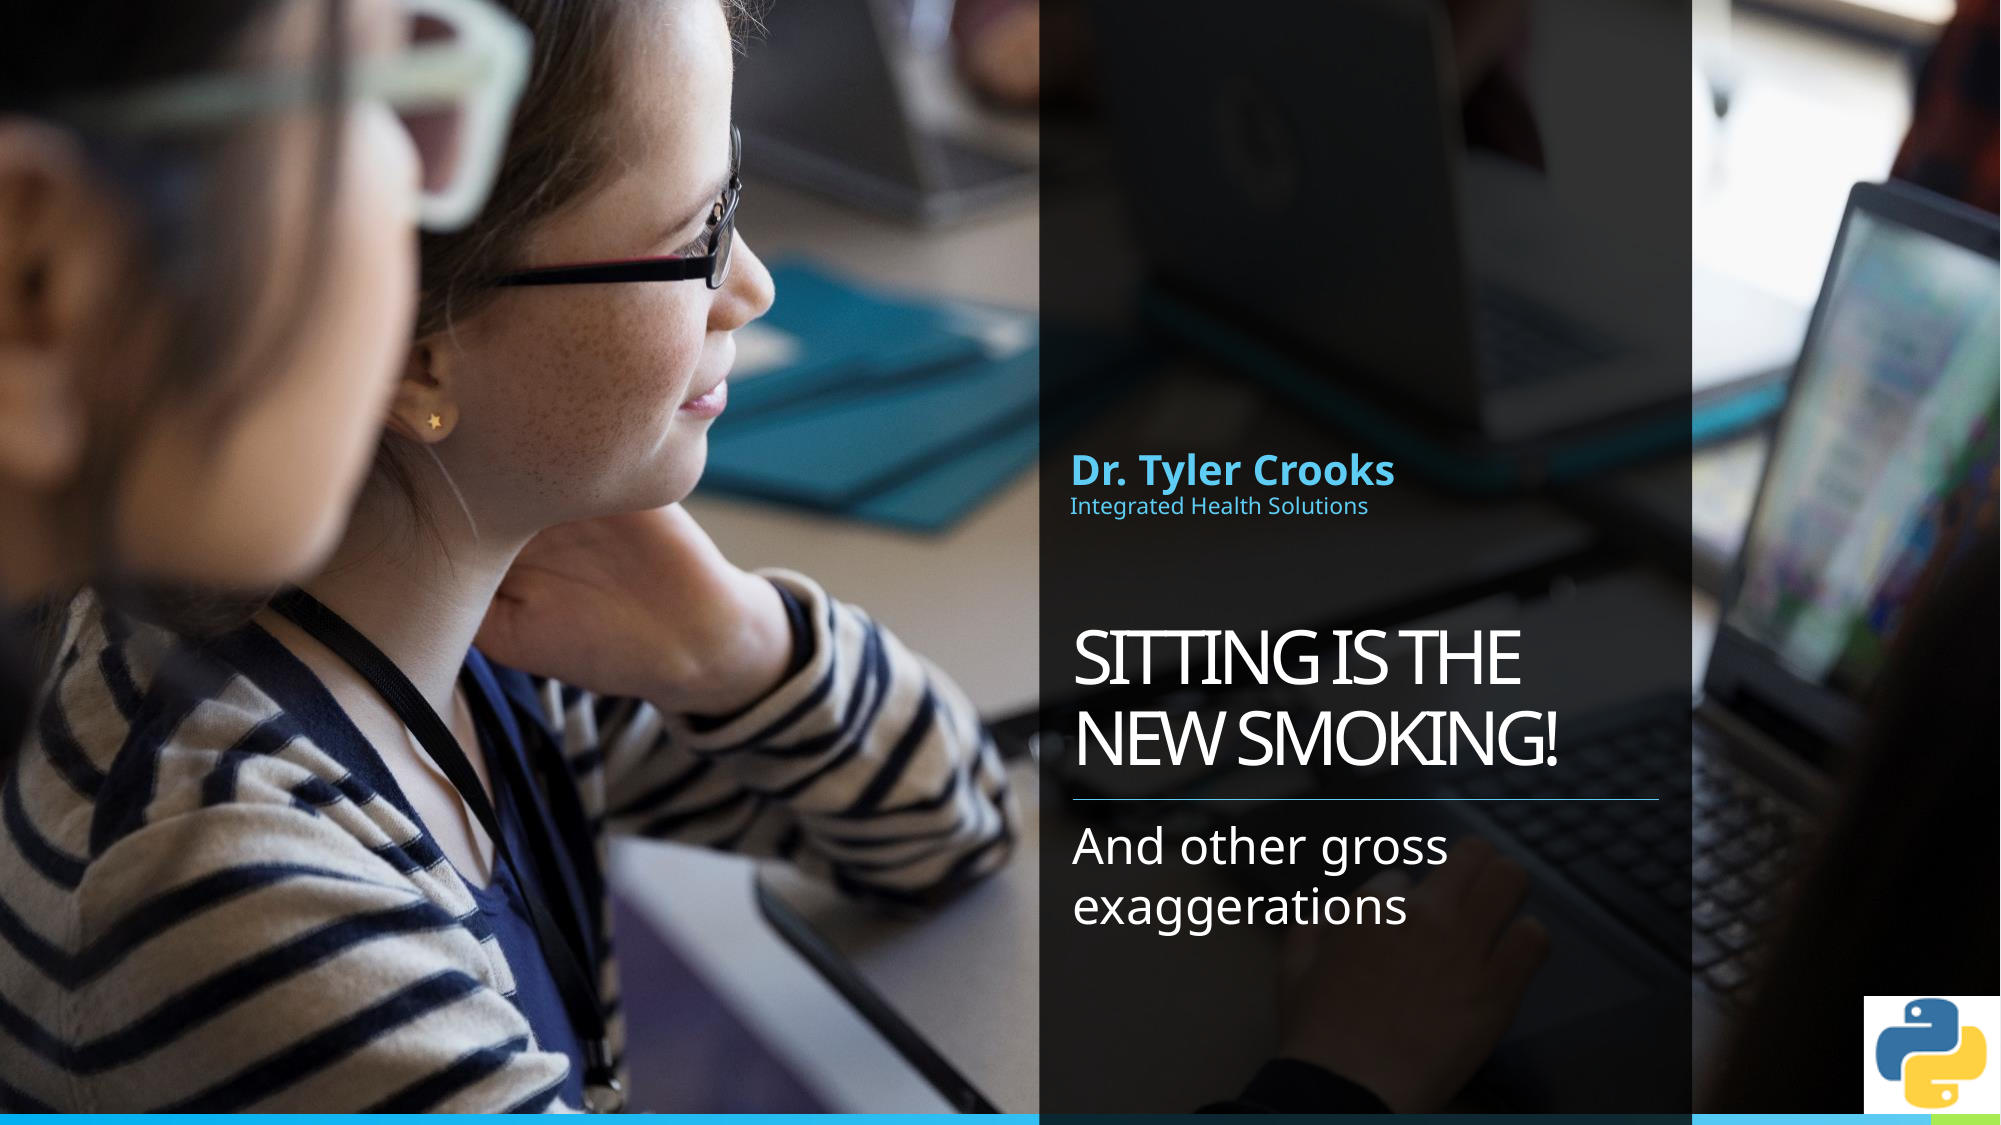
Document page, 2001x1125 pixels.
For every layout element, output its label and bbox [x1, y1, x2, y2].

text_box [1038, 1114, 1693, 1125]
picture [0, 0, 2001, 1125]
